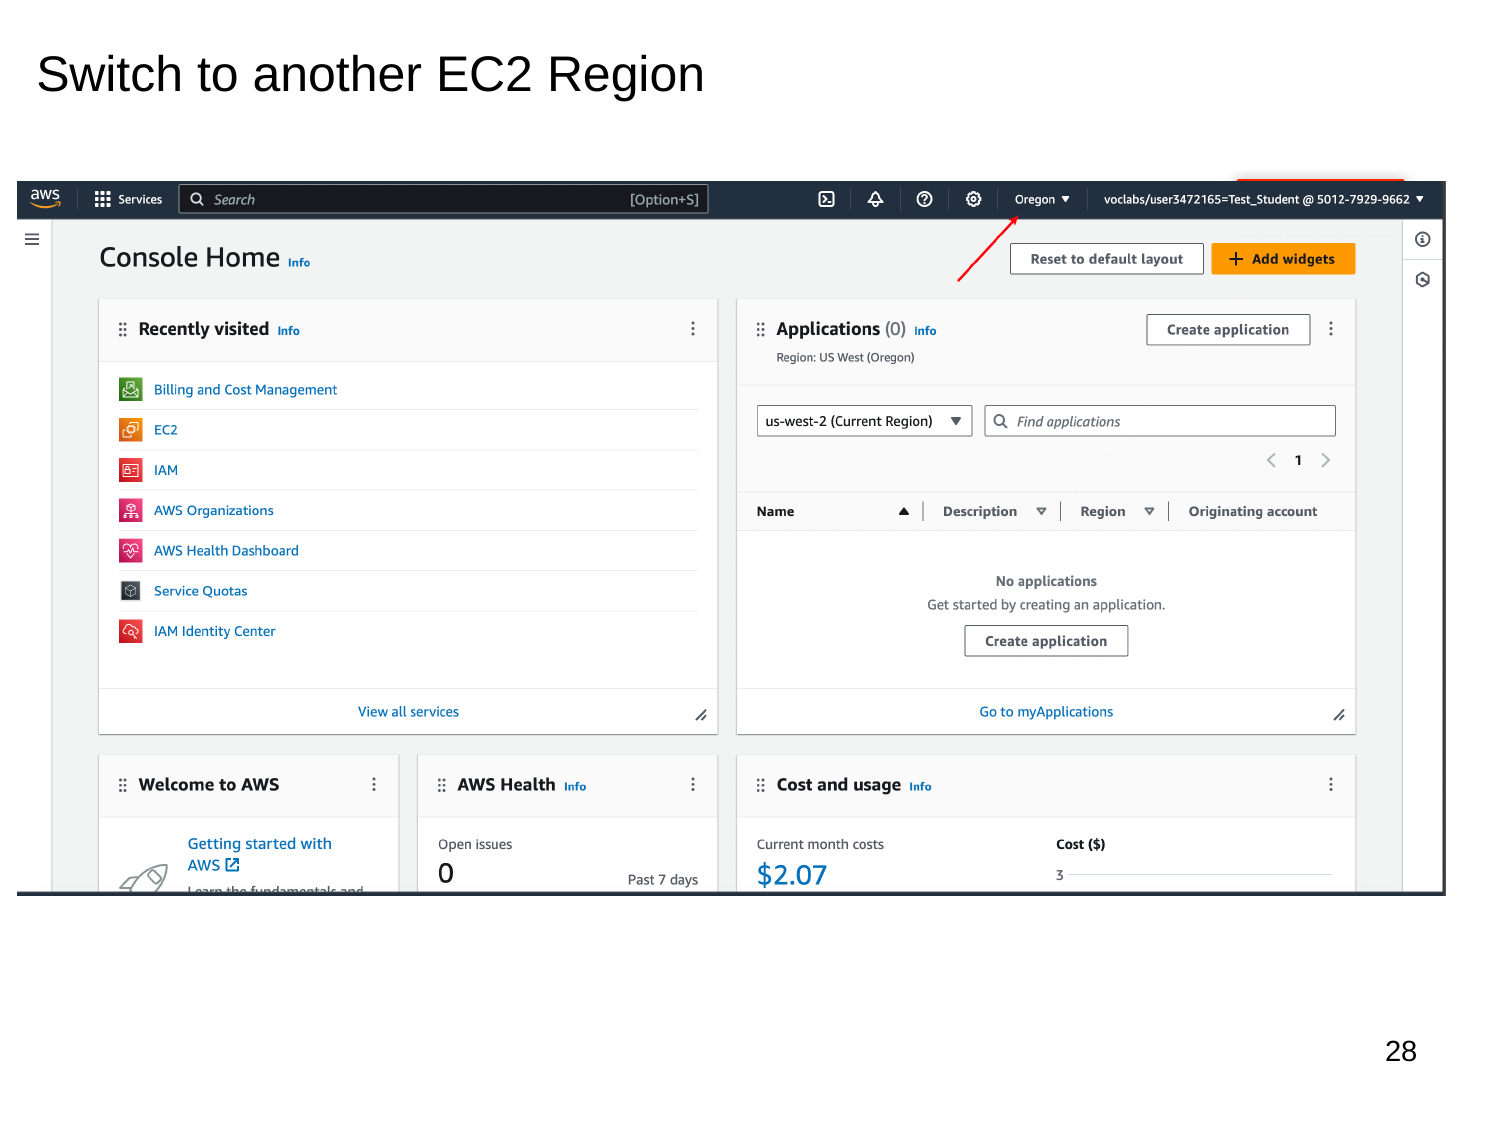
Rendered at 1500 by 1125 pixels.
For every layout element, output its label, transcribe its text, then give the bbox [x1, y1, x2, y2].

text_box Switch to another EC2 Region [21, 34, 721, 110]
picture [17, 181, 1446, 896]
slide_number 28 [1074, 1023, 1426, 1073]
